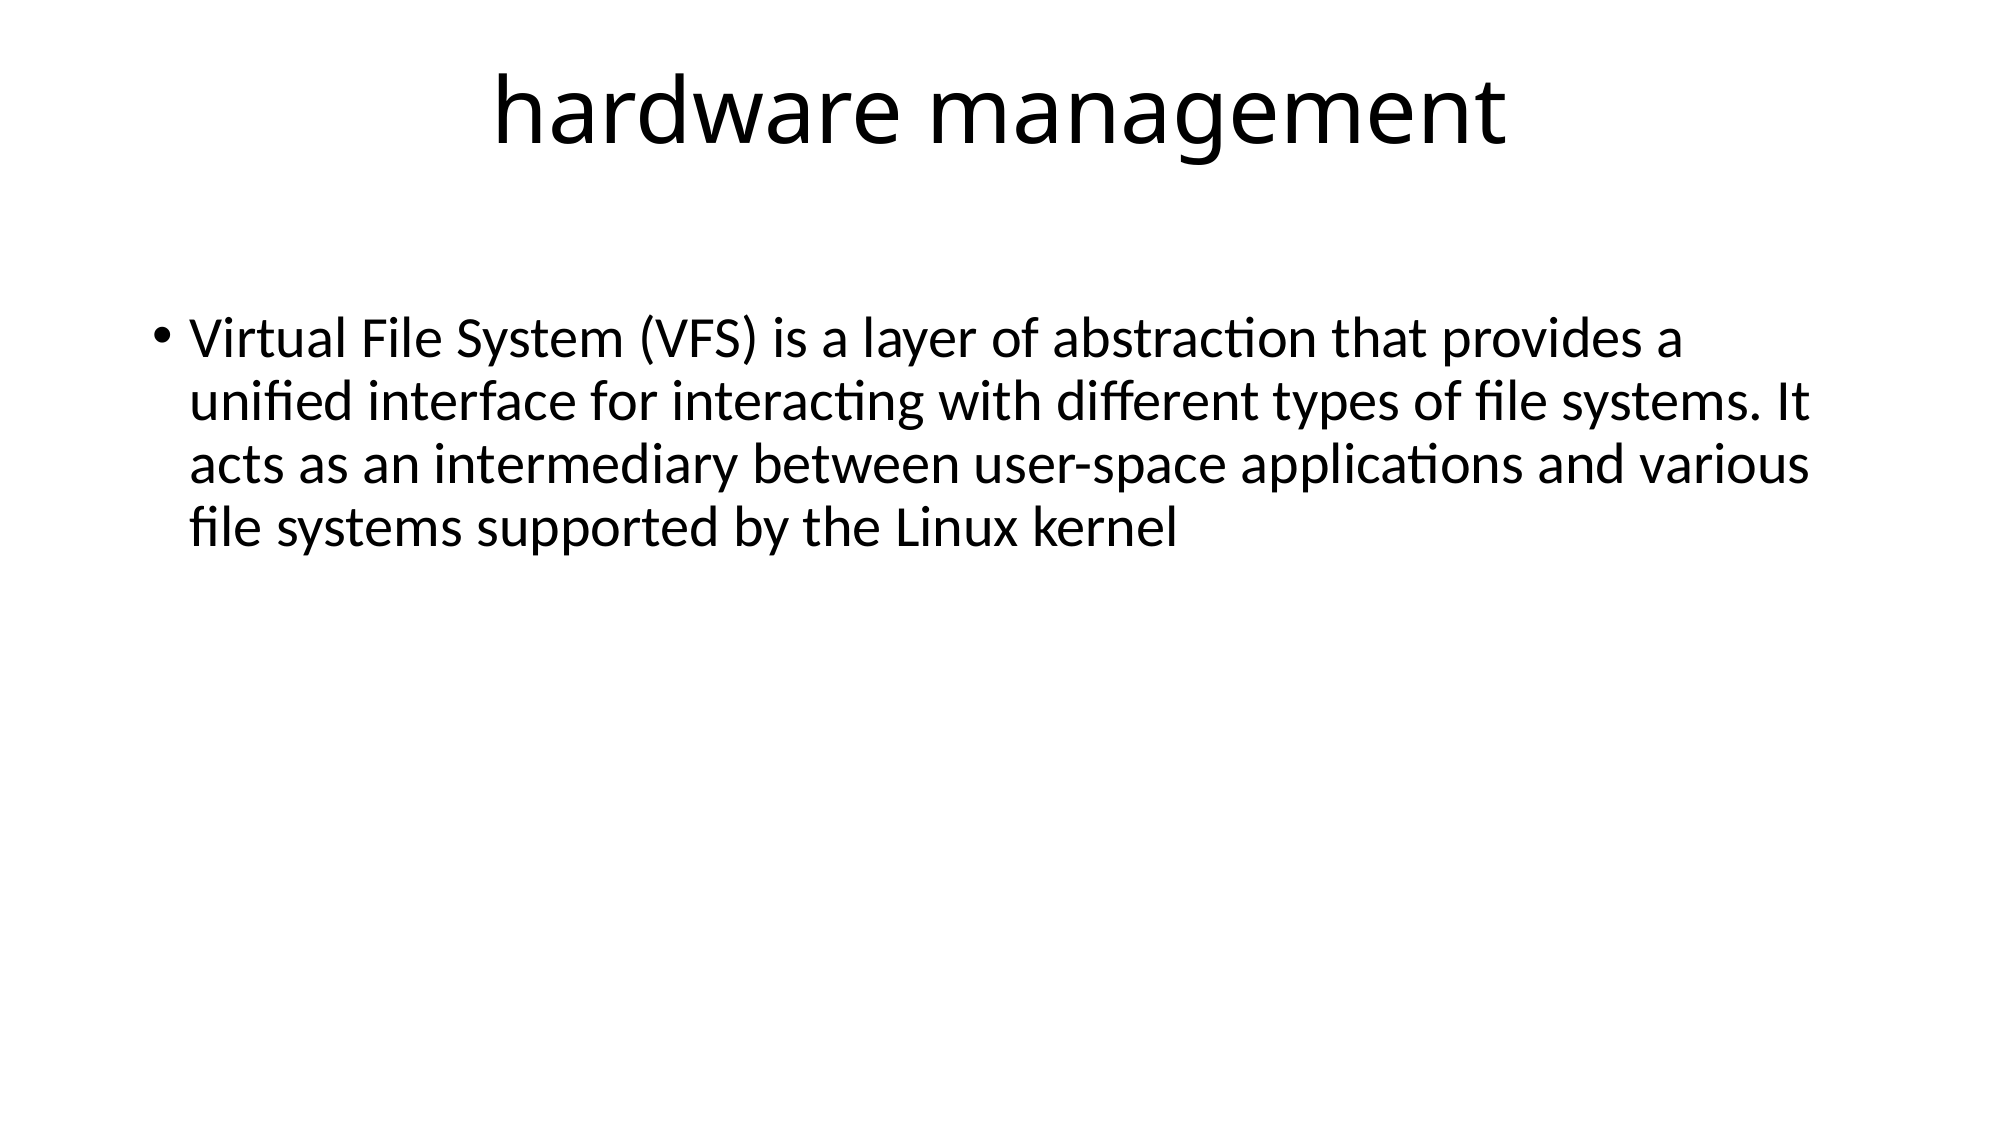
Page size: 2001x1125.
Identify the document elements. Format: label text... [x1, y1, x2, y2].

title hardware management [137, 59, 1863, 278]
list Virtual File System (VFS) is a layer of abstraction that provides a unified interface for interacting with different types of file systems. It acts as an intermediary between user-space applications and various file systems supported by the Linux kernel [137, 299, 1863, 1014]
